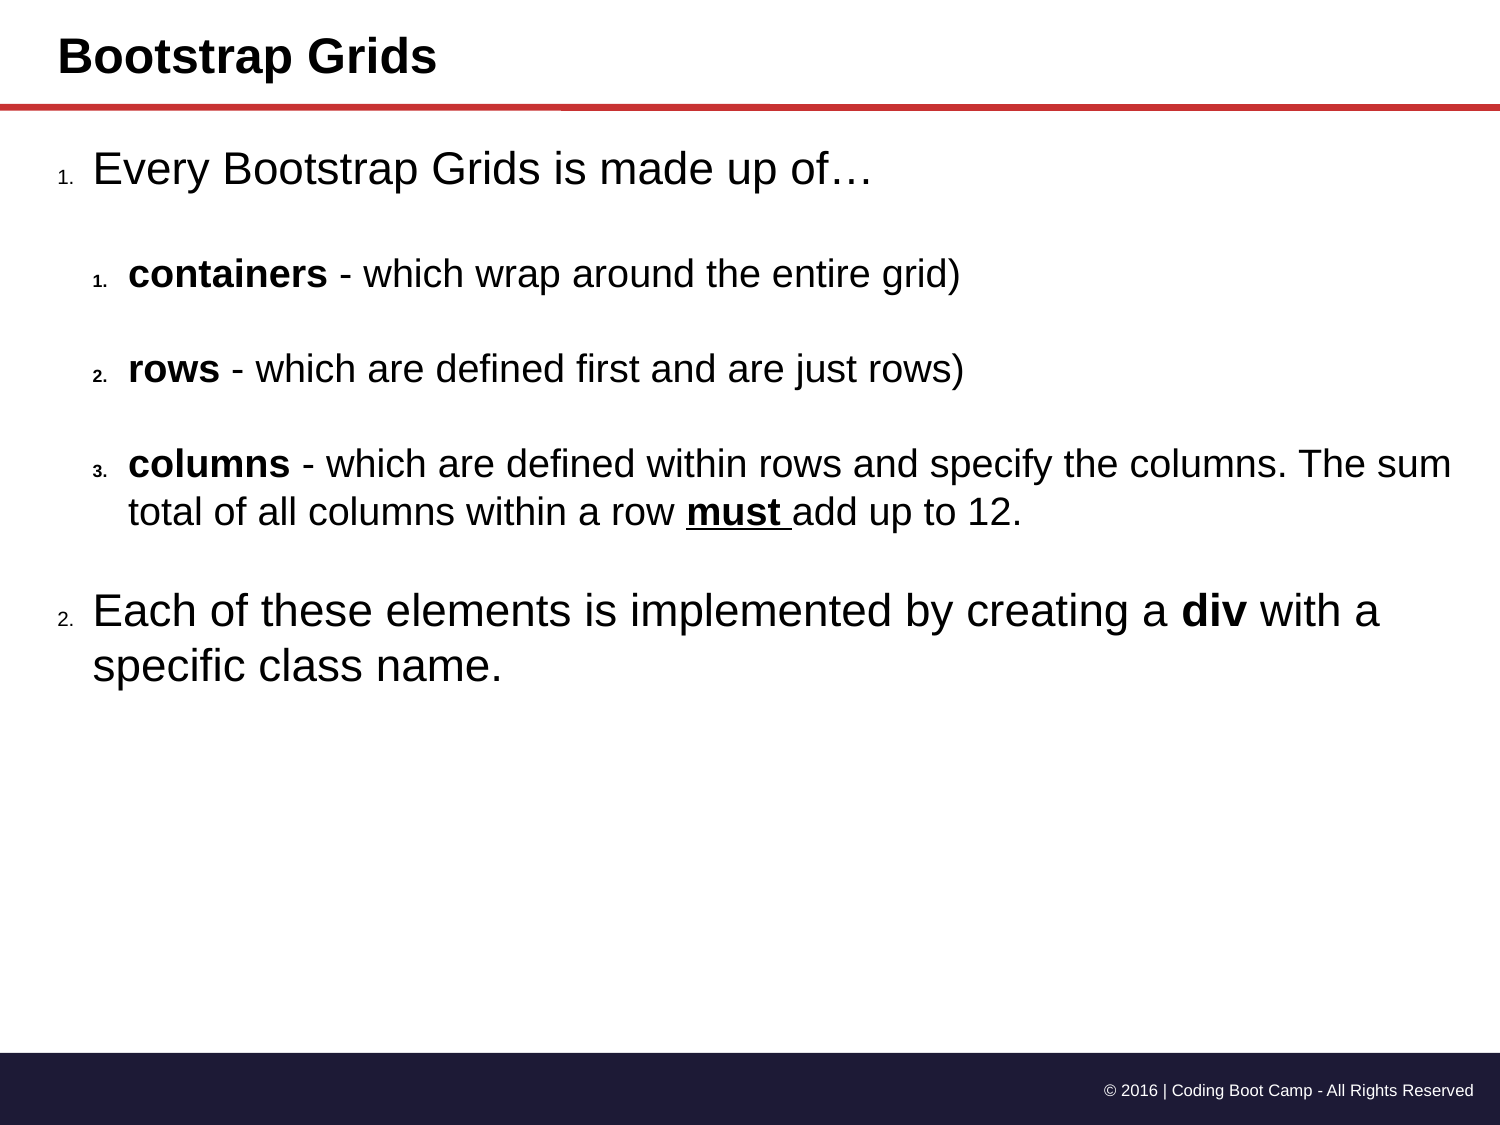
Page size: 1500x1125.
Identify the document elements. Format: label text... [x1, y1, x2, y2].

text_box Bootstrap Grids [49, 16, 948, 91]
text_box Every Bootstrap Grids is made up of… containers - which wrap around the entire grid) rows - which are defined first and are just rows) columns - which are defined within rows and specify the columns. The sum total of all columns within a row must add up to 12. Each of these elements is implemented by creating a div with a specific class name. [49, 130, 1475, 698]
